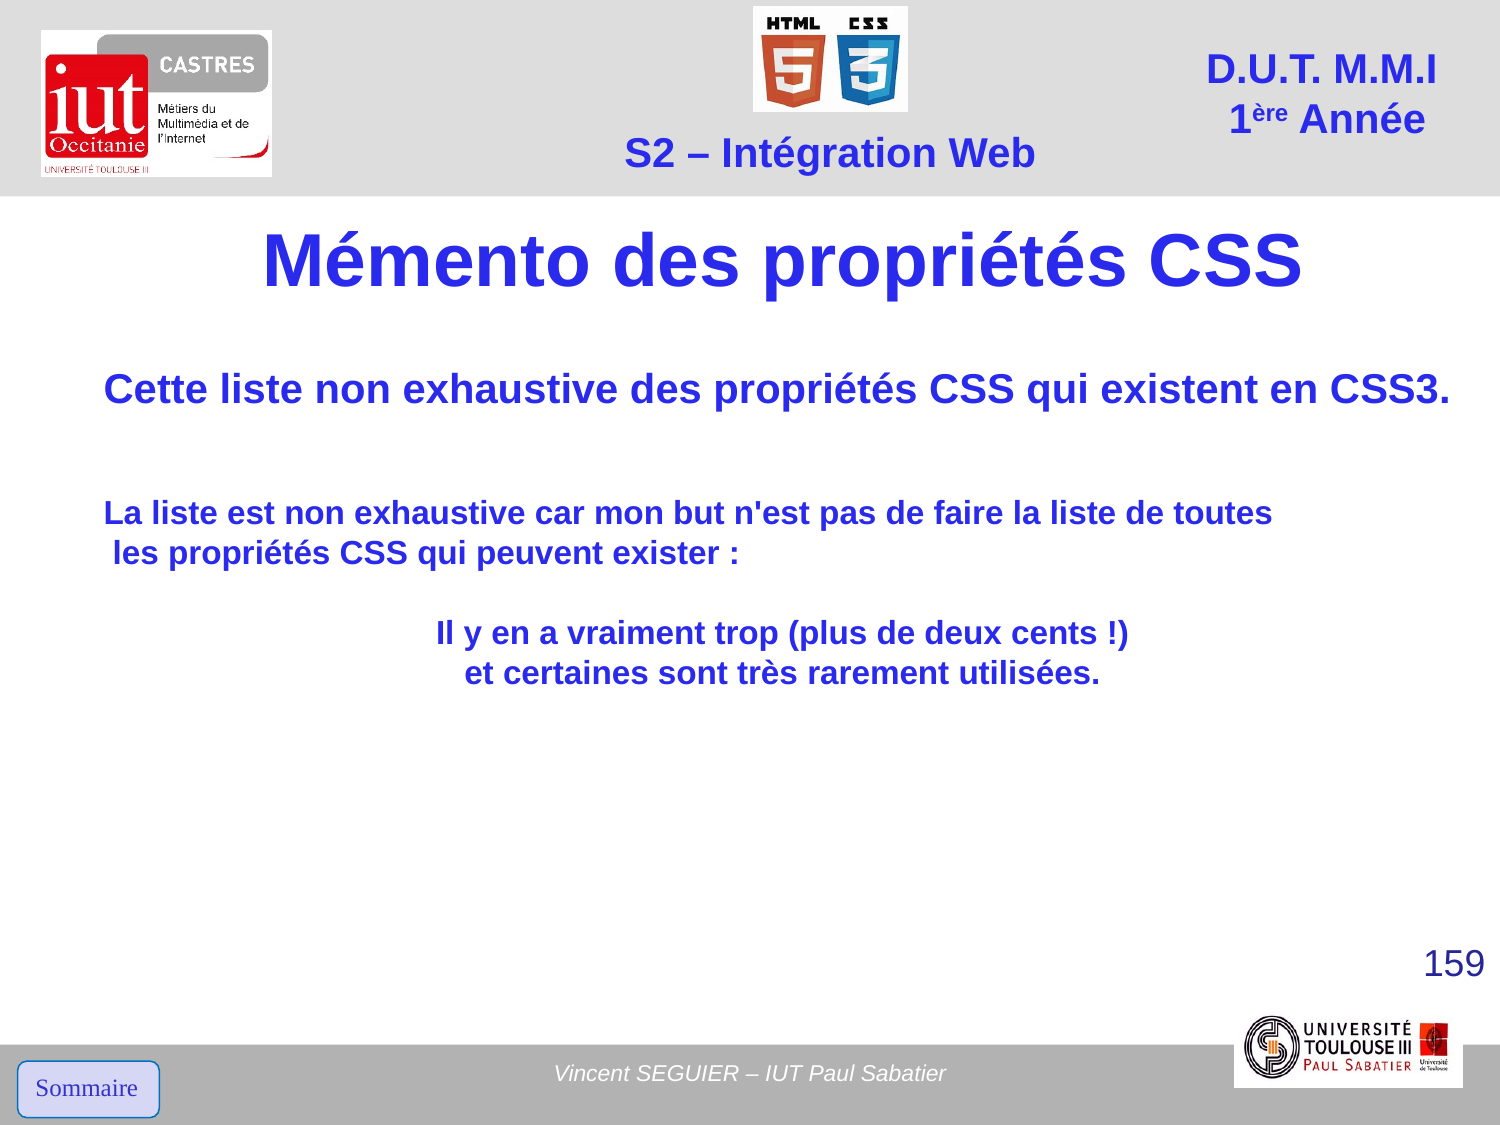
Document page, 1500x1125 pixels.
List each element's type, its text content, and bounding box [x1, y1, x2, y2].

text_box Mémento des propriétés CSS Cette liste non exhaustive des propriétés CSS qui existent en CSS3. La liste est non exhaustive car mon but n'est pas de faire la liste de toutes les propriétés CSS qui peuvent exister : Il y en a vraiment trop (plus de deux cents !) et certaines sont très rarement utilisées. [88, 204, 1478, 699]
text_box Vincent SEGUIER – IUT Paul Sabatier [512, 1042, 988, 1103]
picture [41, 30, 272, 177]
text_box 159 [1316, 884, 1500, 1039]
picture [753, 6, 908, 112]
picture [1234, 1003, 1463, 1088]
